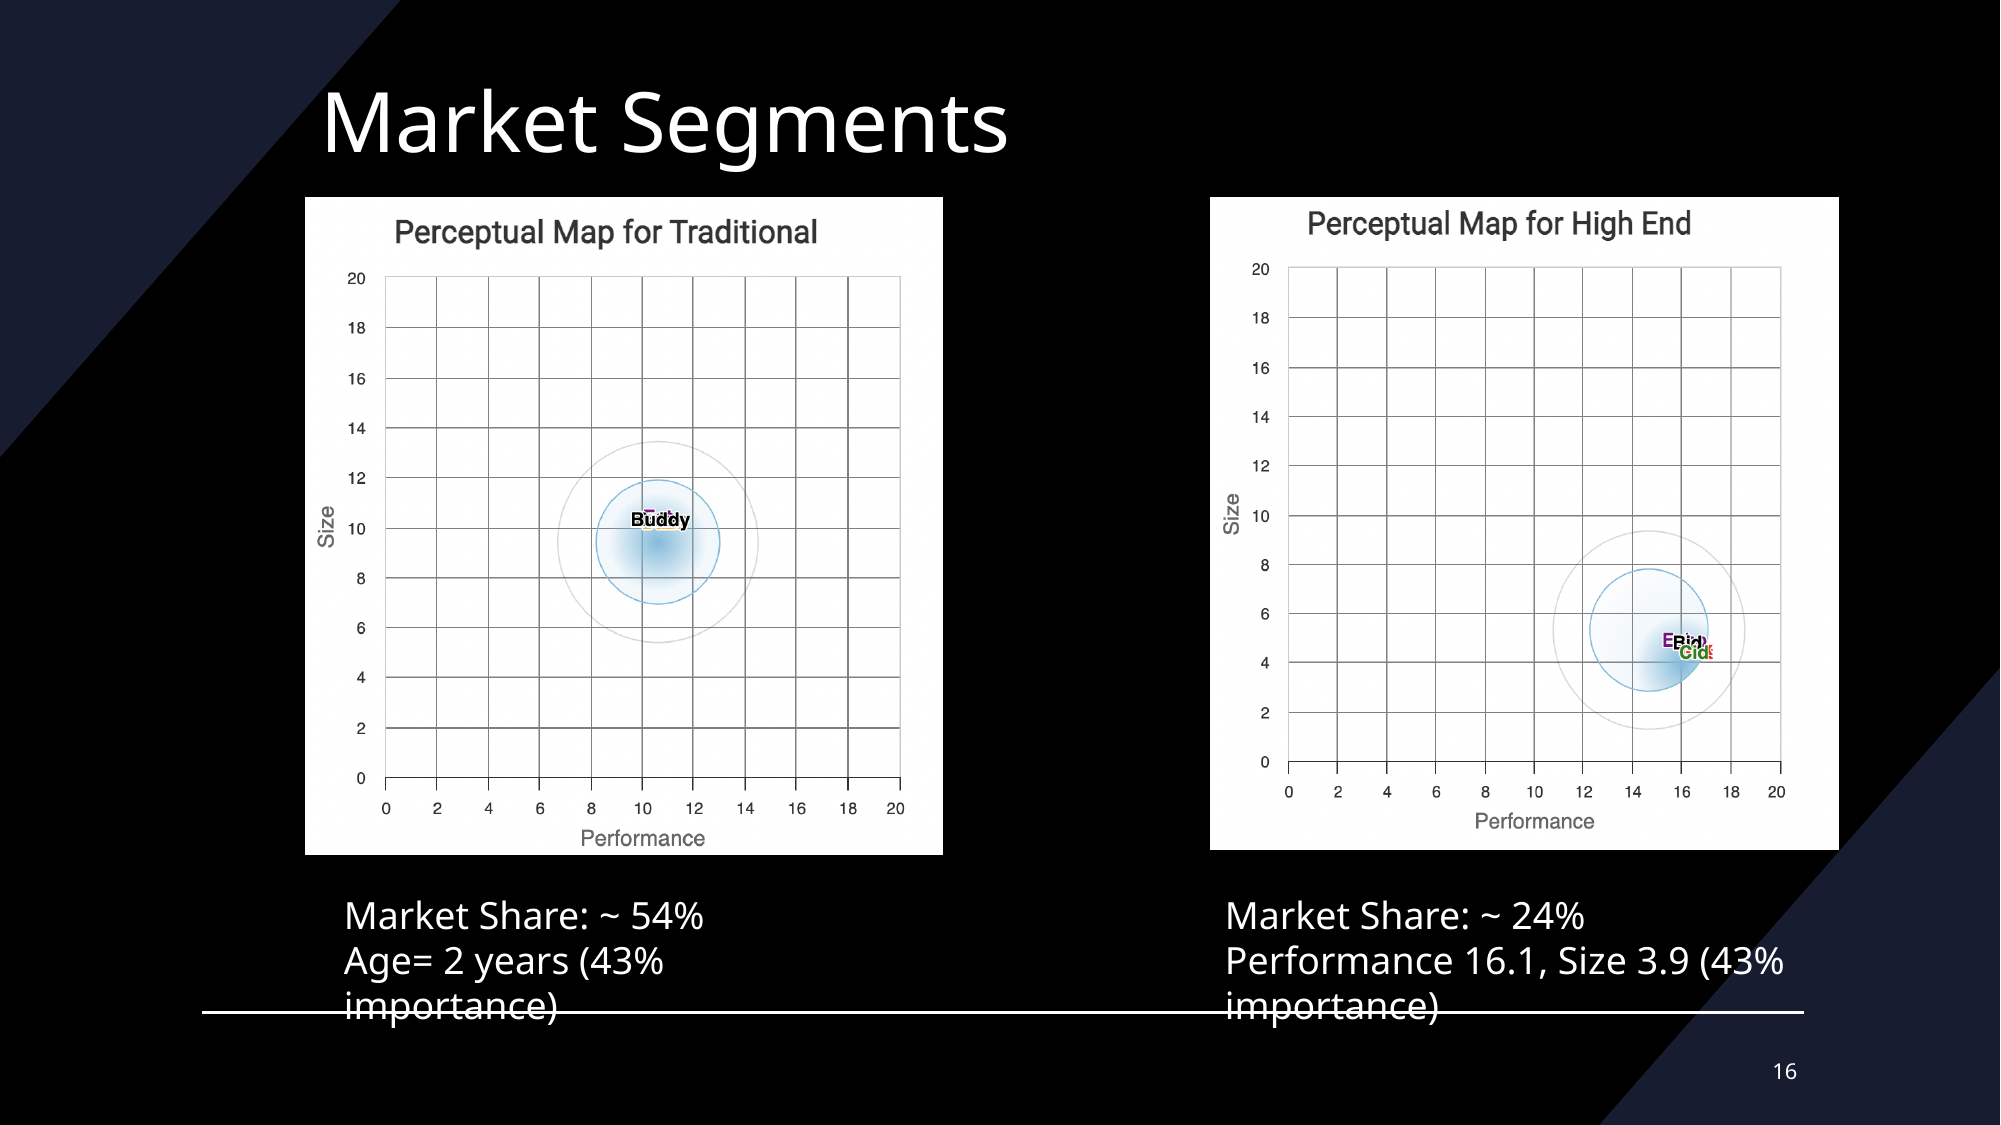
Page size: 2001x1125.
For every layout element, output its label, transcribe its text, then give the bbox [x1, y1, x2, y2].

text_box Market Share: ~ 54% Age= 2 years (43% importance) [329, 884, 919, 1035]
title Market Segments [305, 57, 1931, 281]
picture [1210, 197, 1839, 850]
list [305, 197, 943, 855]
text_box Market Share: ~ 24% Performance 16.1, Size 3.9 (43% importance) [1210, 884, 1982, 1035]
slide_number 16 [1709, 1042, 1813, 1103]
